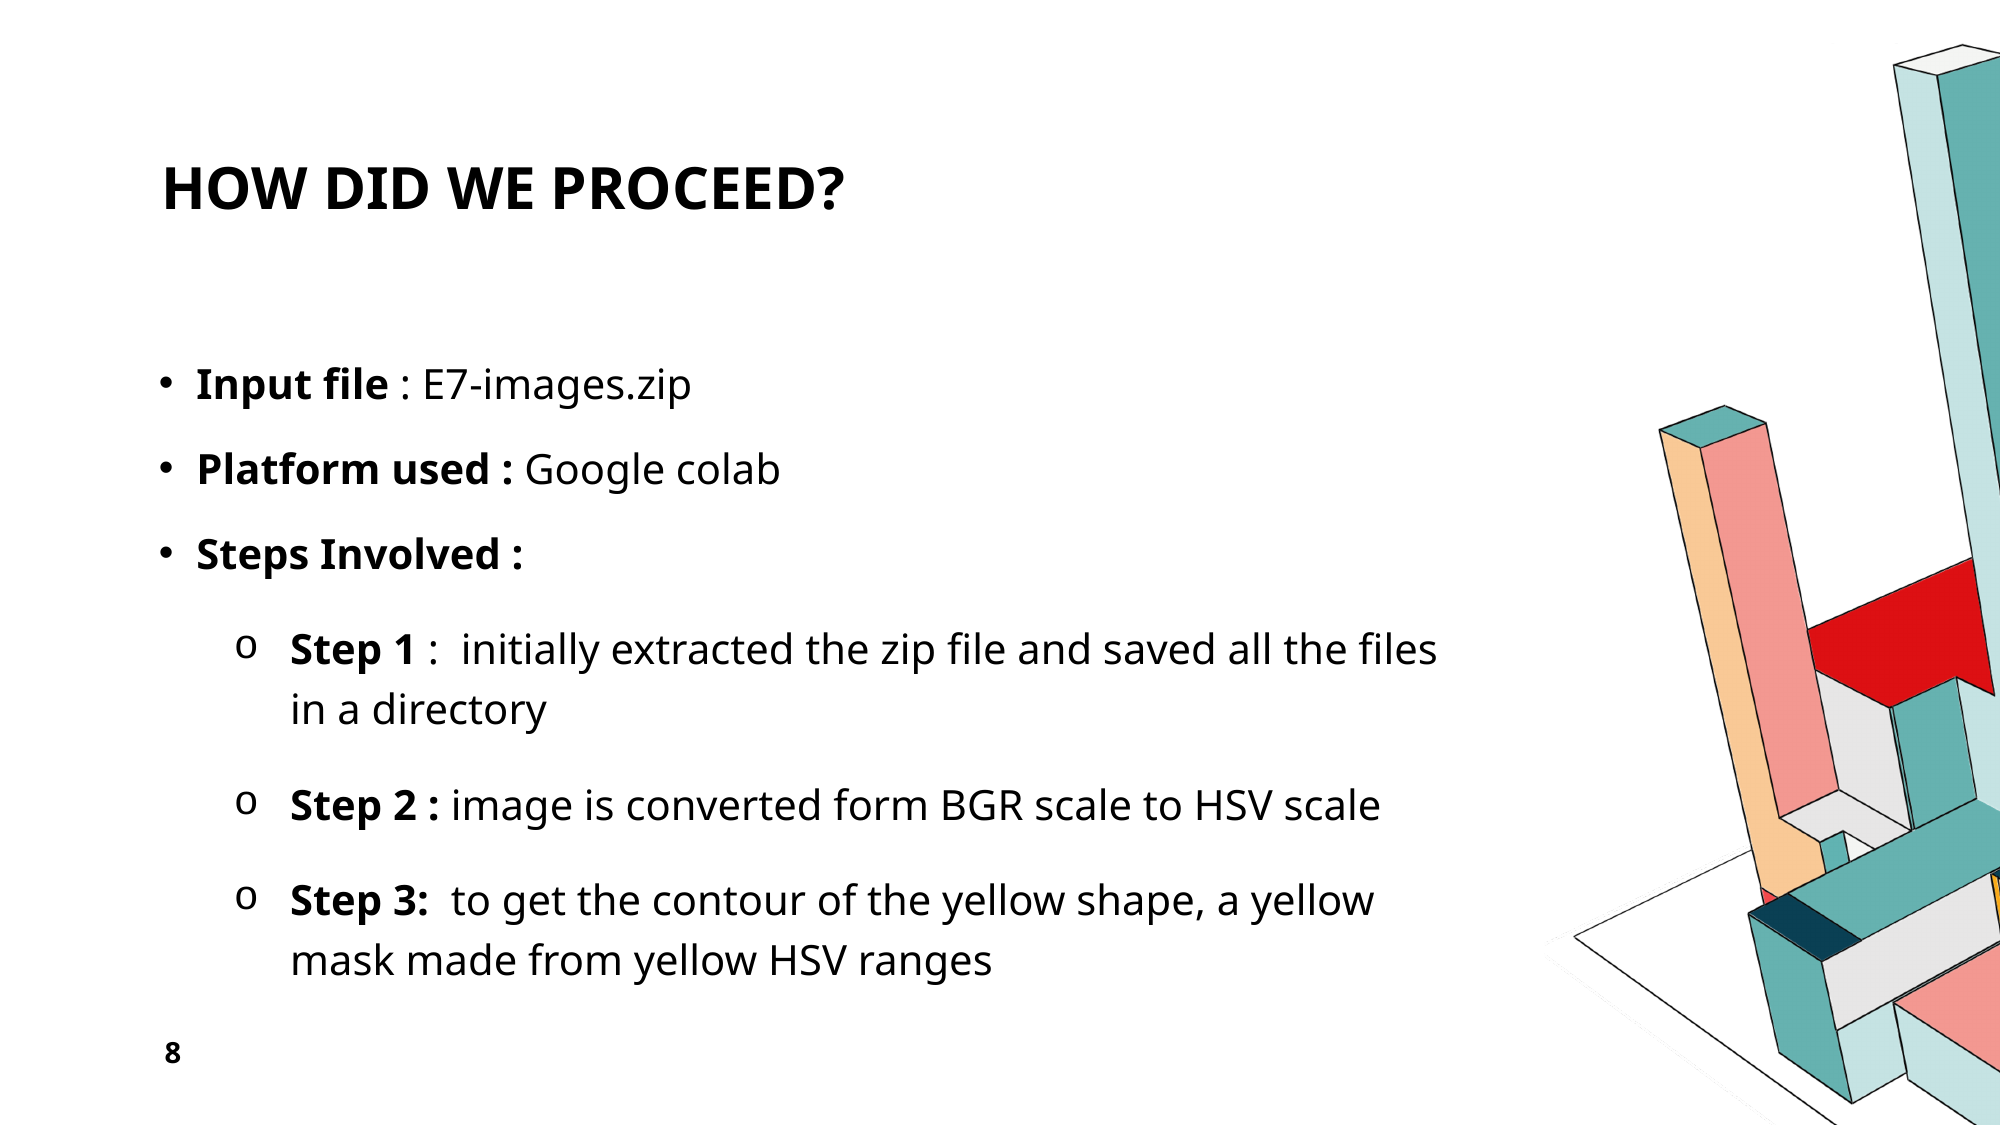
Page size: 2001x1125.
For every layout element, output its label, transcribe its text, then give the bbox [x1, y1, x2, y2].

picture [1544, 43, 2000, 1125]
list Input file : E7-images.zip Platform used : Google colab Steps Involved : Step 1 : initially extracted the zip file and saved all the files in a directory Step 2 : image is converted form BGR scale to HSV scale Step 3: to get the contour of the yellow shape, a yellow mask made from yellow HSV ranges [143, 339, 1490, 1033]
title How did We proceed? [146, 11, 1508, 230]
slide_number 8 [149, 1024, 588, 1085]
